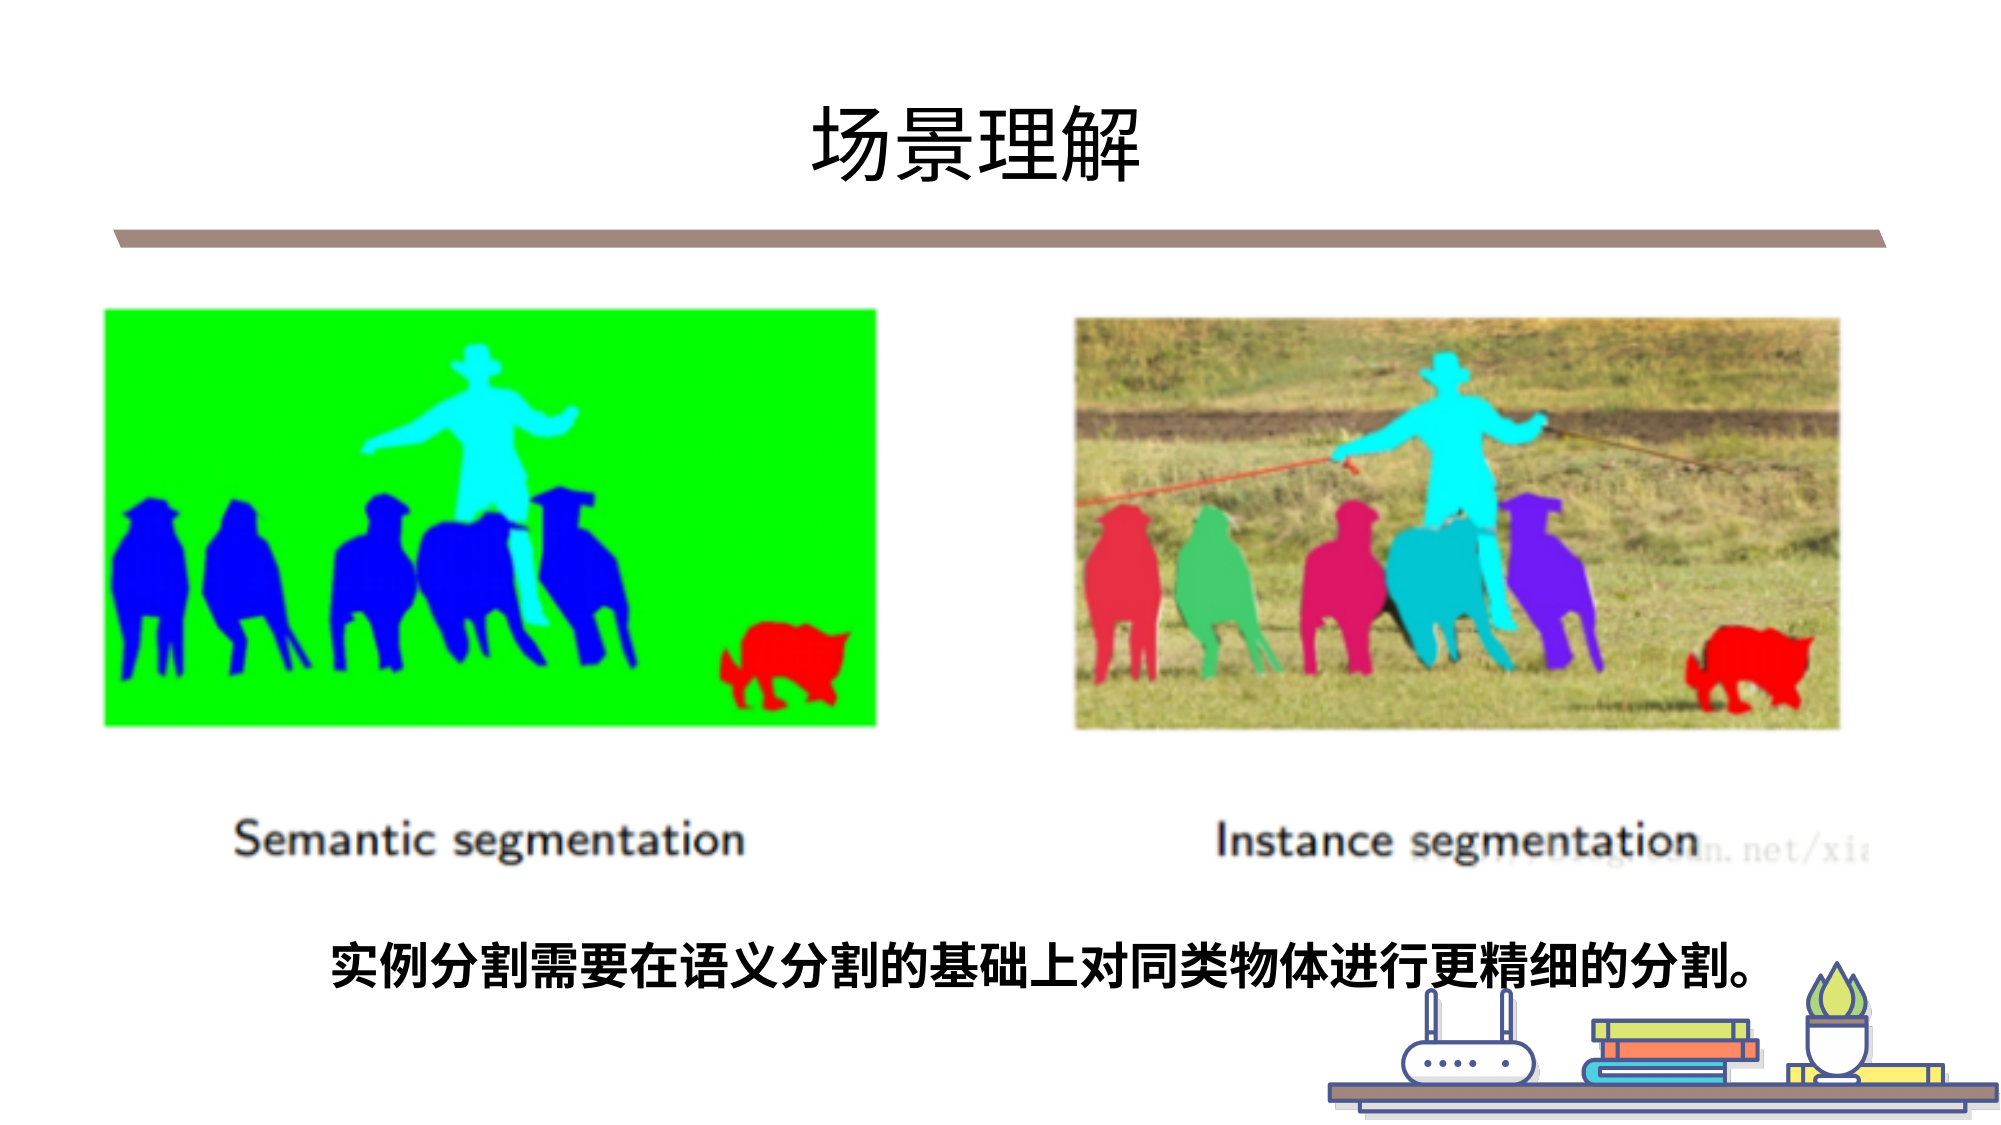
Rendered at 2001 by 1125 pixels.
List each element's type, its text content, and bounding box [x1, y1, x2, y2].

picture [1327, 961, 2001, 1120]
text_box 实例分割需要在语义分割的基础上对同类物体进行更精细的分割。 [111, 867, 1997, 1002]
picture [75, 280, 949, 910]
text_box 场景理解 [111, 84, 1842, 200]
picture [1042, 280, 1869, 882]
